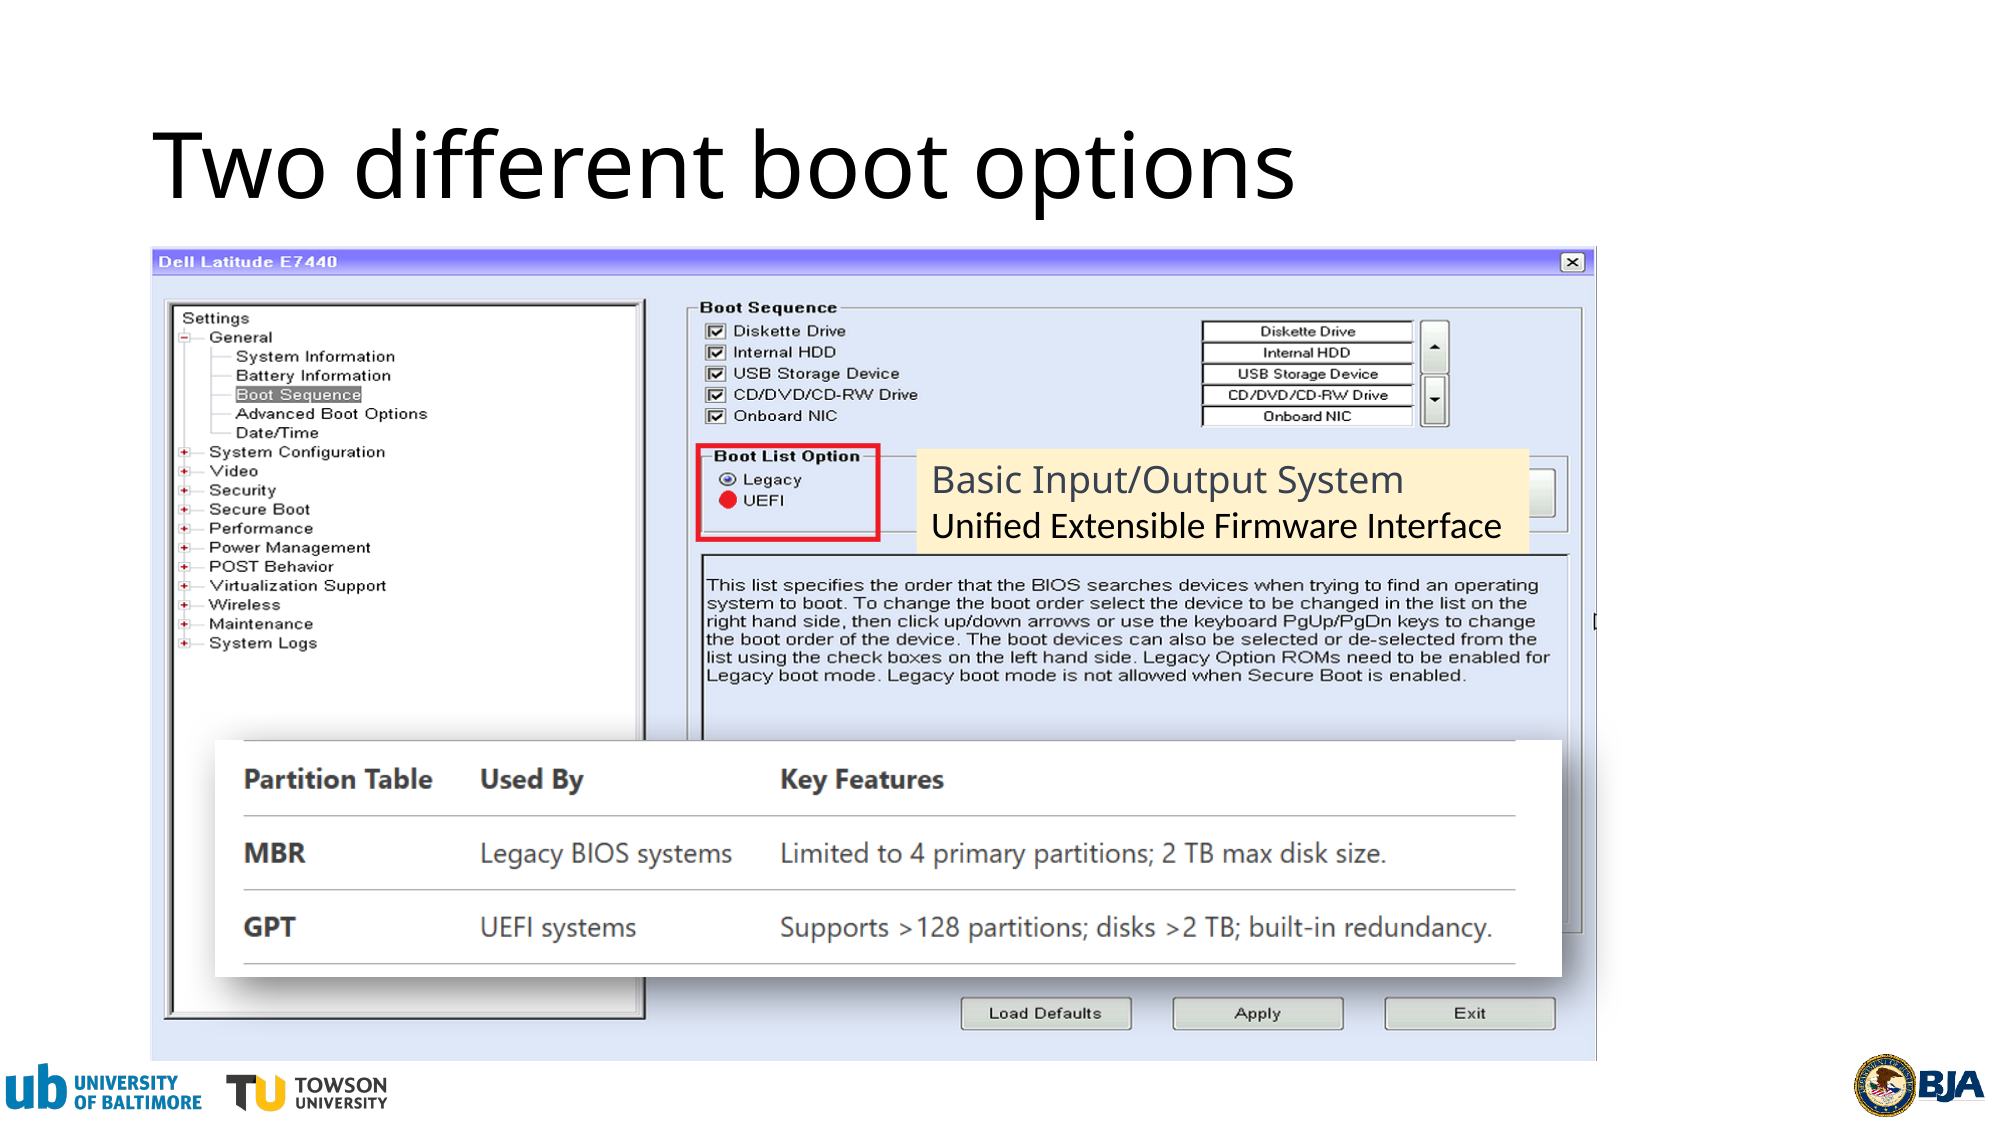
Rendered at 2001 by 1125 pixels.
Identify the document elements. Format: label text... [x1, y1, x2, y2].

title Two different boot options [137, 59, 1863, 278]
picture [1854, 1054, 1986, 1117]
picture [0, 246, 1597, 1125]
